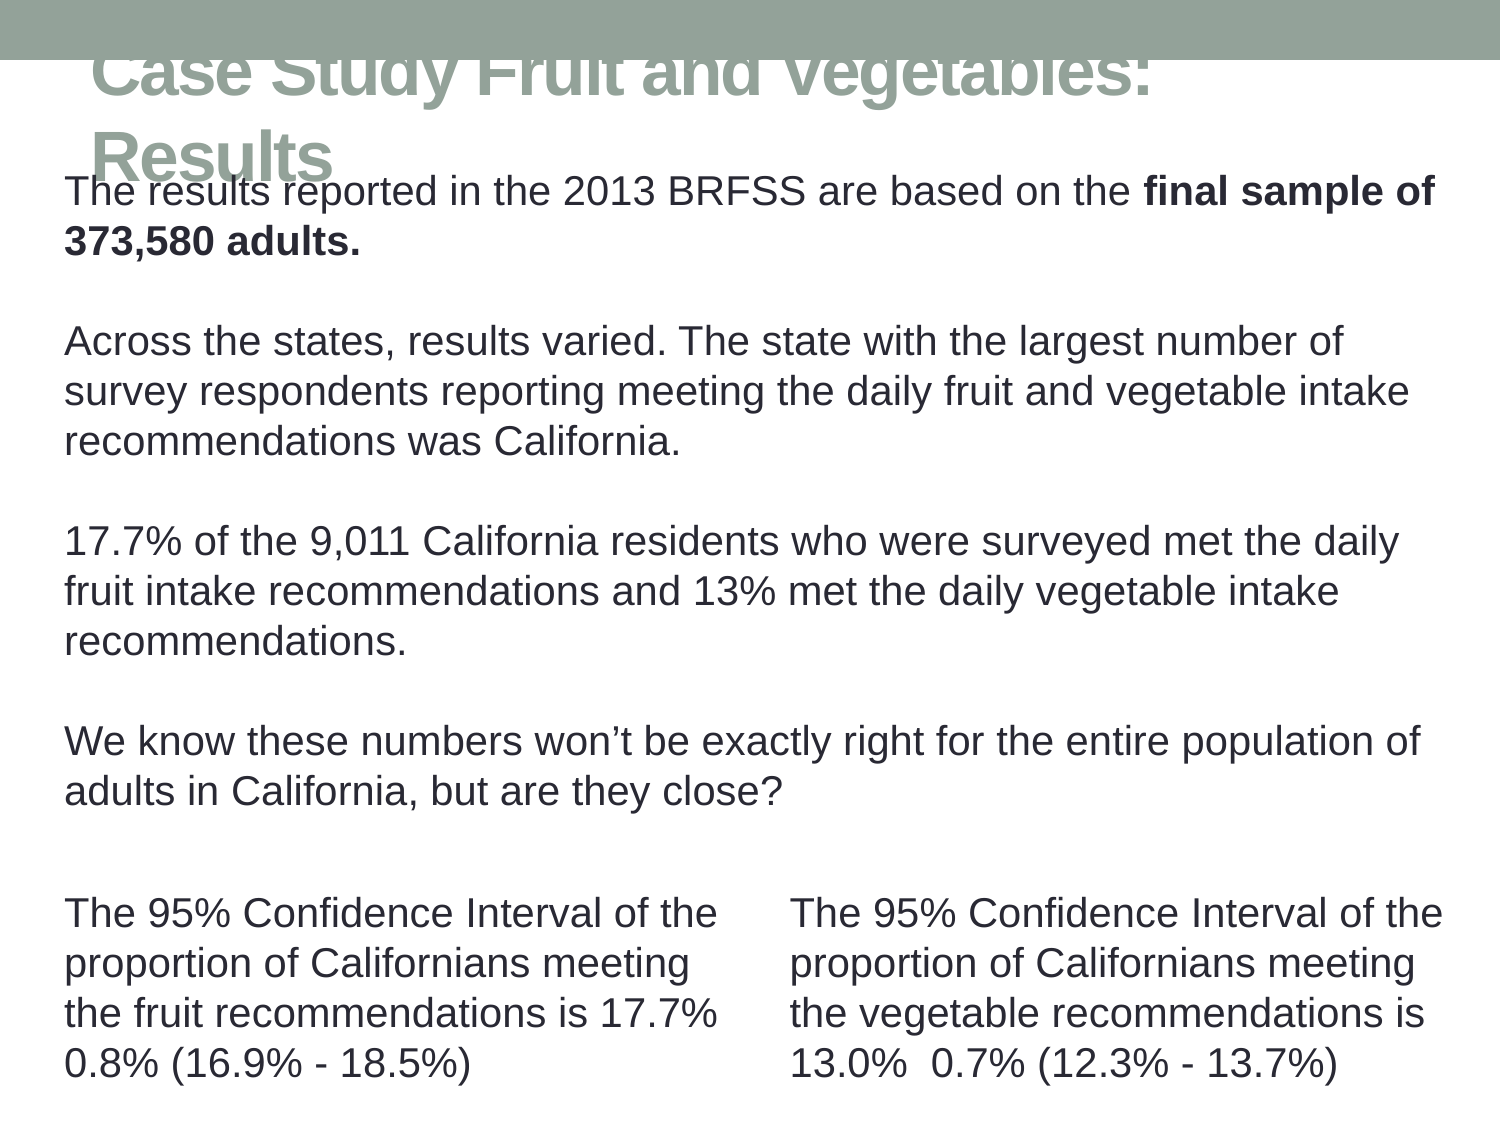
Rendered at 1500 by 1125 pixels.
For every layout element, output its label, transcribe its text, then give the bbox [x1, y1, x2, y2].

title Case Study Fruit and Vegetables: Results [75, 16, 1425, 156]
text_box The results reported in the 2013 BRFSS are based on the final sample of 373,580 adults. Across the states, results varied. The state with the largest number of survey respondents reporting meeting the daily fruit and vegetable intake recommendations was California. 17.7% of the 9,011 California residents who were surveyed met the daily fruit intake recommendations and 13% met the daily vegetable intake recommendations. We know these numbers won’t be exactly right for the entire population of adults in California, but are they close? [49, 156, 1487, 872]
